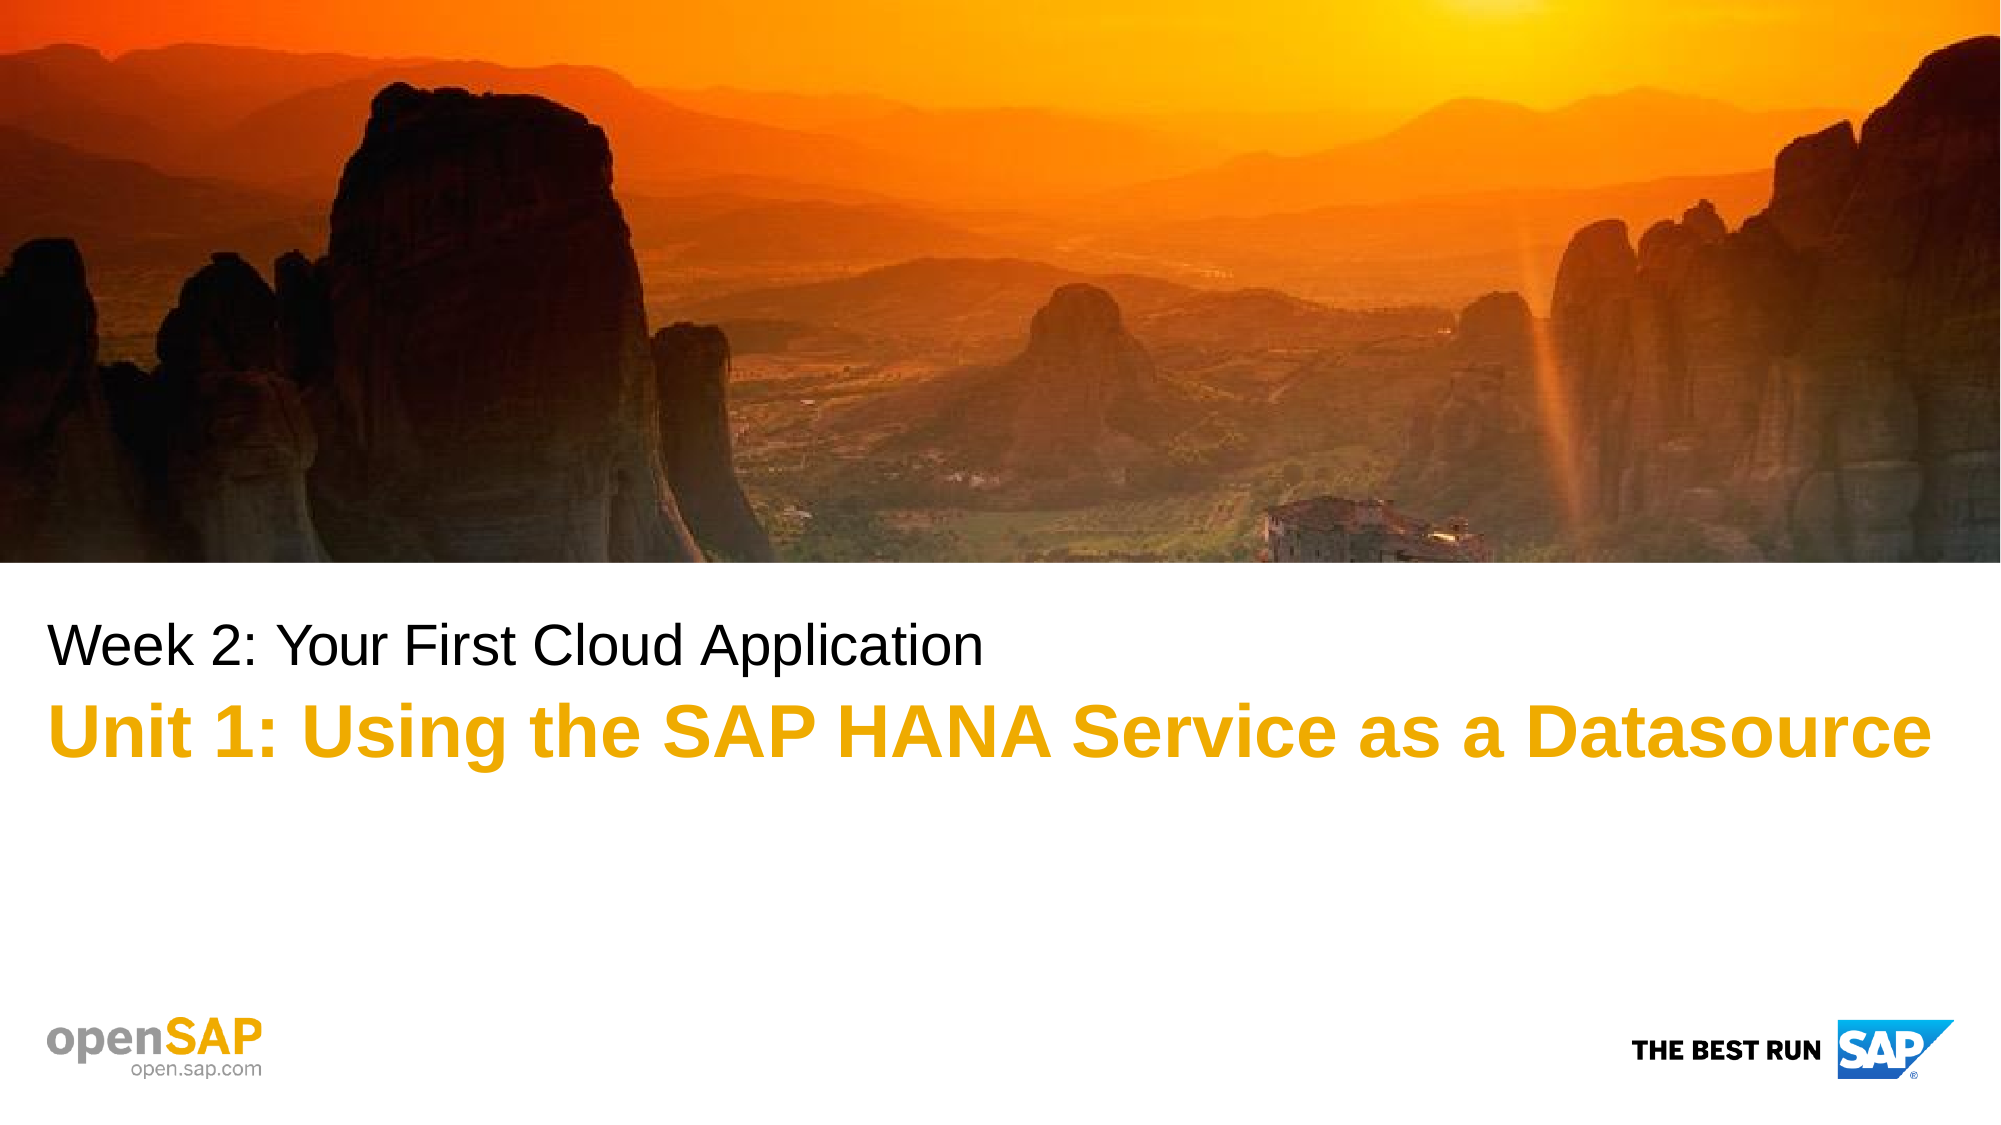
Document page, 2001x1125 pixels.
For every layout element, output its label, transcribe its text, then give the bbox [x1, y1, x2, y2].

text_box [1631, 1019, 1955, 1079]
text_box [0, 0, 2000, 563]
text_box [47, 1017, 262, 1079]
text_box Week 2: Your First Cloud Application Unit 1: Using the SAP HANA Service as a Datasource [45, 600, 1938, 773]
